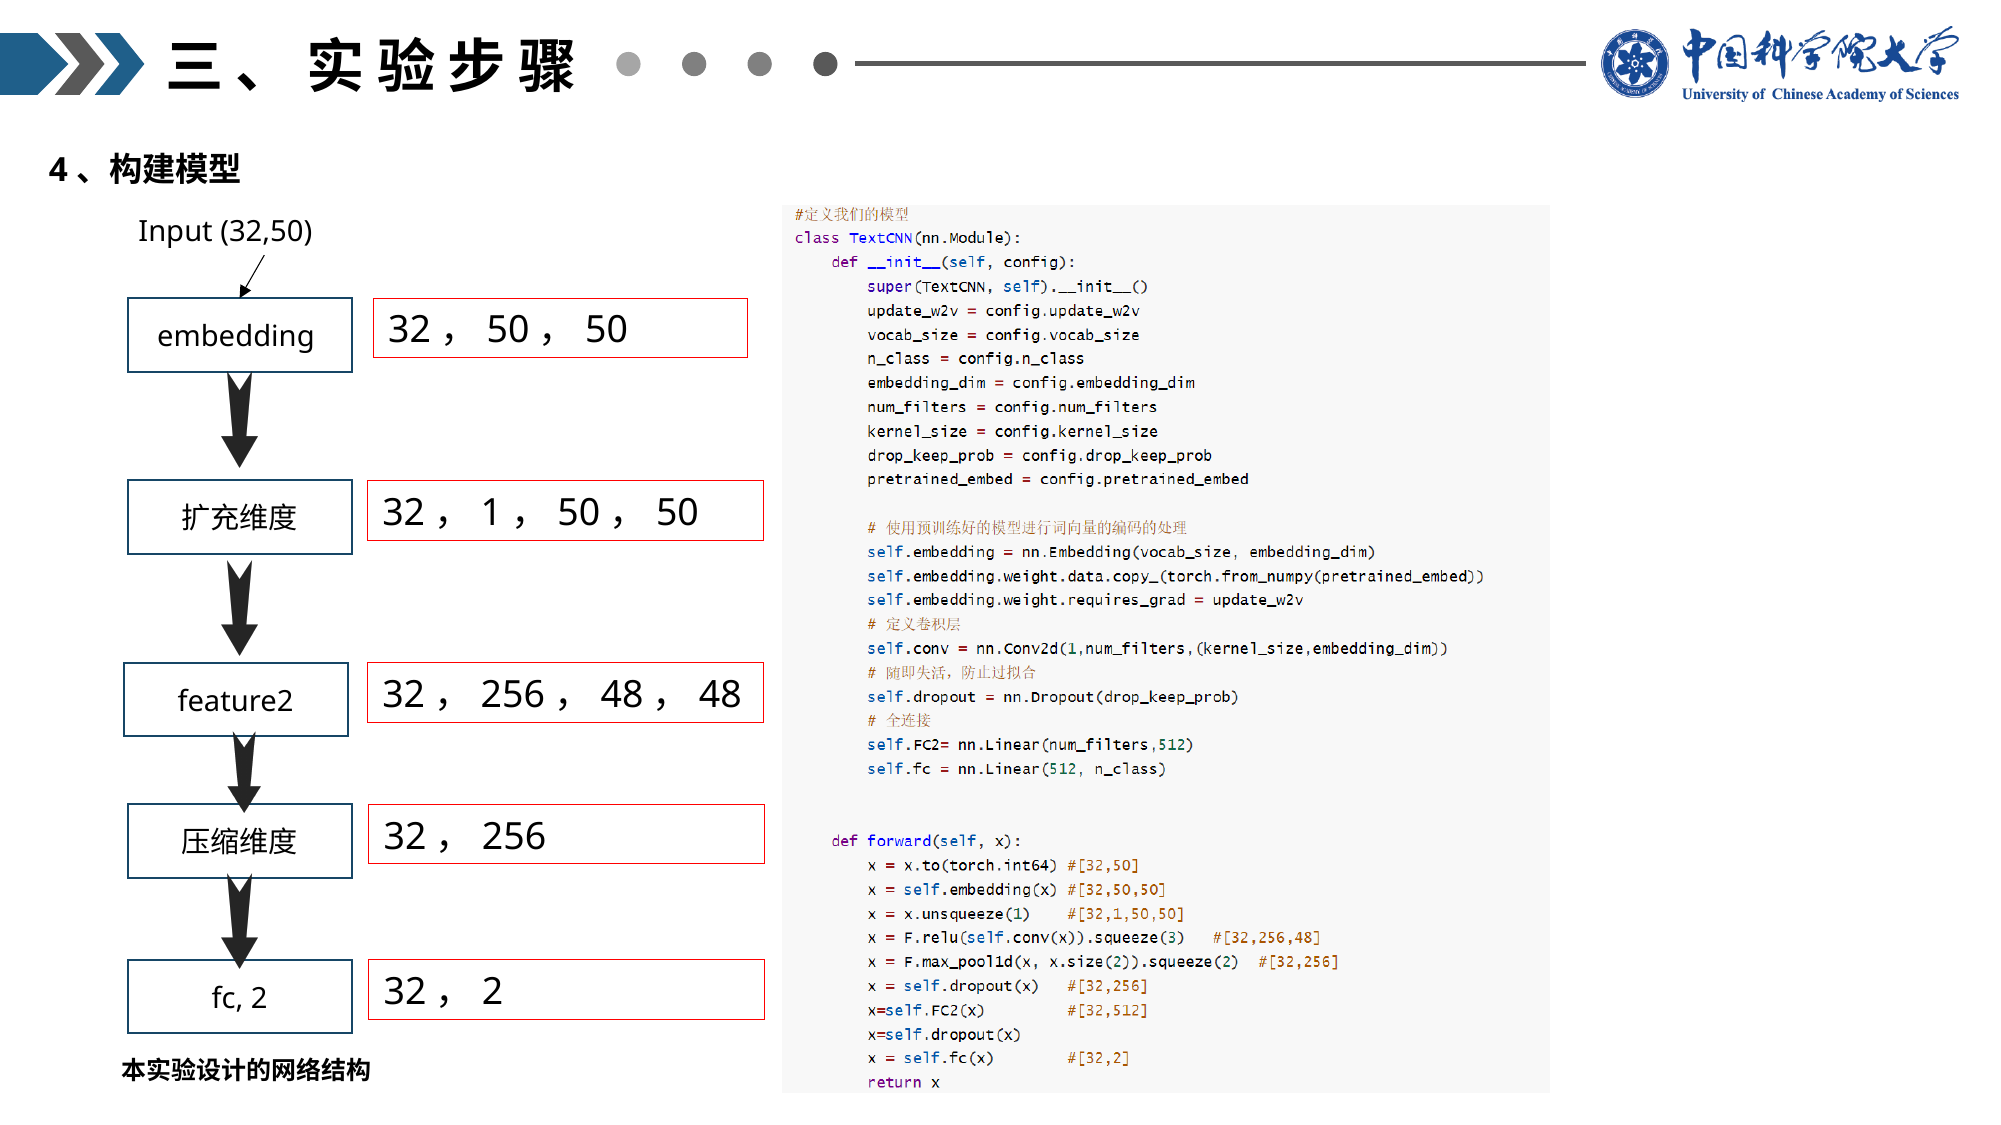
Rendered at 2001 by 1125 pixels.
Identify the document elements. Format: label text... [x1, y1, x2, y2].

text_box 32，50，50 [373, 298, 748, 358]
text_box 4、构建模型 [34, 120, 309, 196]
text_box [0, 21, 1959, 108]
picture [191, 559, 288, 656]
picture [191, 371, 288, 468]
picture [191, 873, 288, 969]
picture [203, 728, 285, 816]
text_box 32，256，48，48 [367, 662, 764, 723]
text_box 32，256 [368, 804, 765, 864]
text_box 本实验设计的网络结构 [106, 1046, 387, 1092]
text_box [123, 255, 352, 1034]
text_box 32，2 [368, 959, 765, 1020]
text_box Input (32,50) [123, 205, 406, 255]
text_box 32，1，50，50 [367, 480, 764, 541]
picture [781, 205, 1550, 1093]
